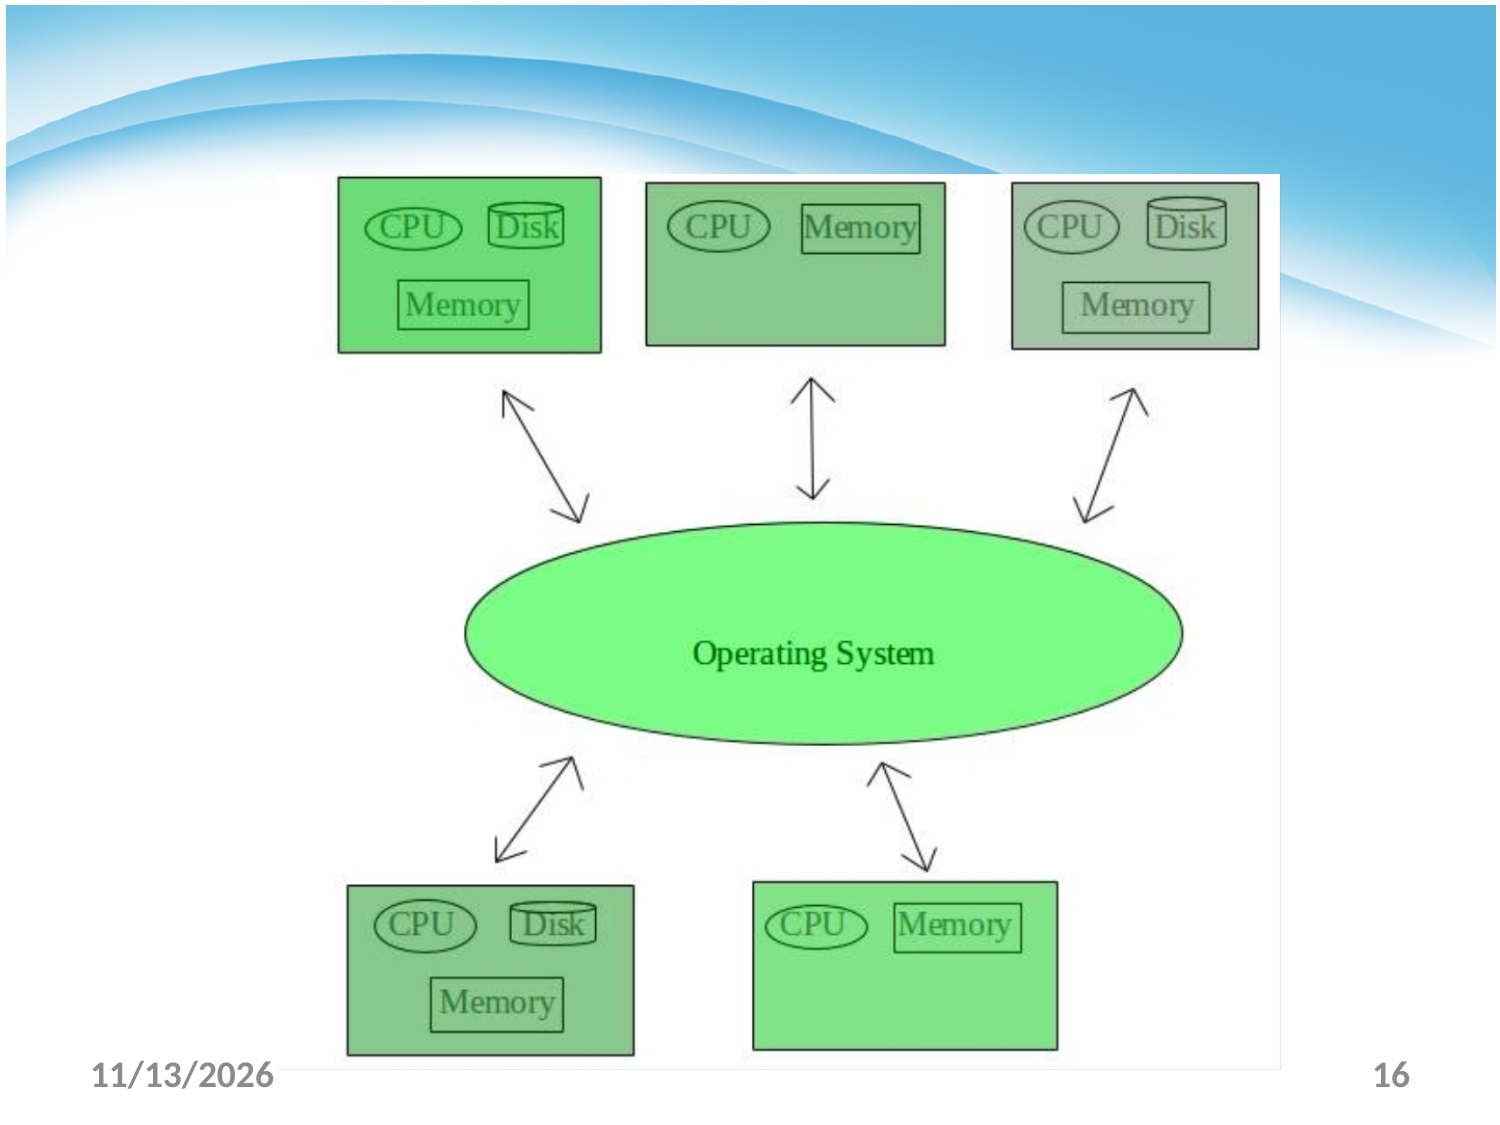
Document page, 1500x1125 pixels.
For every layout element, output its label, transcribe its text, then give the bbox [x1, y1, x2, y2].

picture [0, 0, 1500, 1125]
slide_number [75, 1042, 425, 1103]
slide_number 16 [1074, 1042, 1425, 1103]
